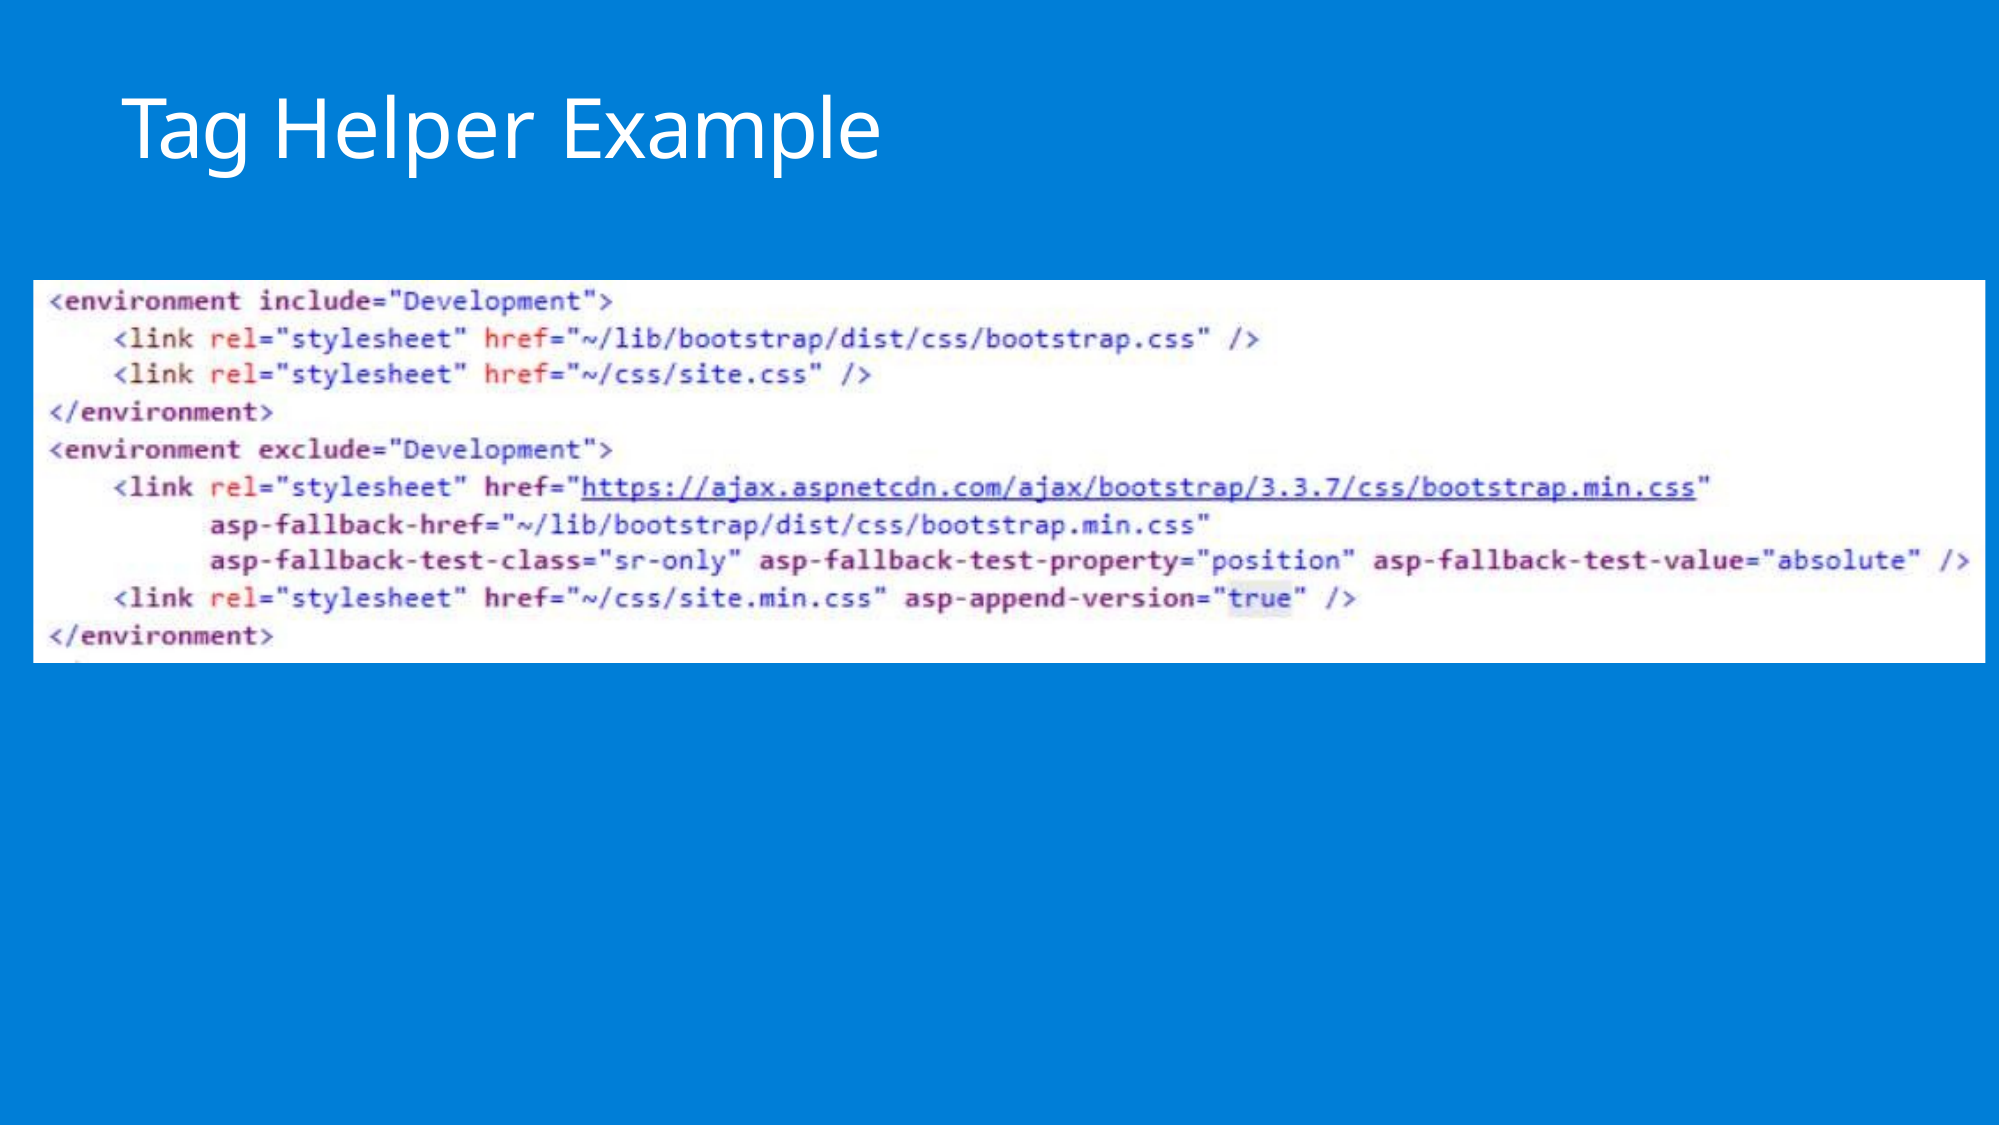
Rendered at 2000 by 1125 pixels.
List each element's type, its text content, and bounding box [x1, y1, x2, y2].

title Tag Helper Example [119, 73, 902, 263]
text_box [33, 280, 1986, 663]
